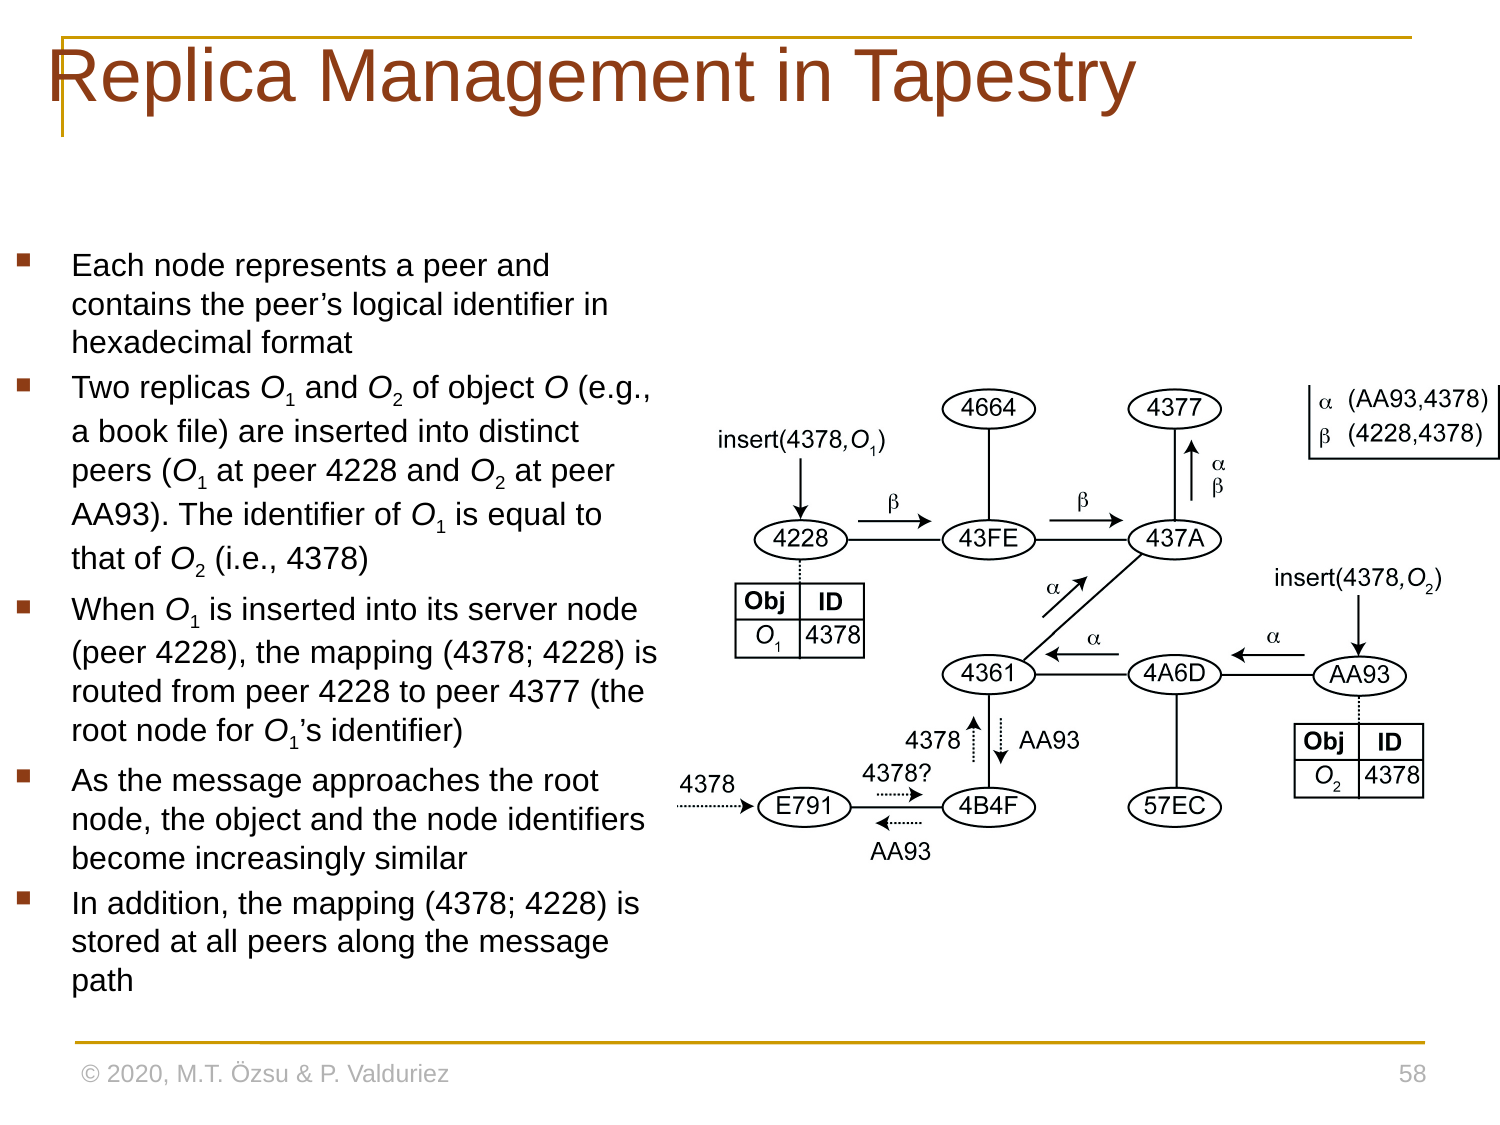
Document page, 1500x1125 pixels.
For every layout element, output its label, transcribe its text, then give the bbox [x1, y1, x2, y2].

slide_number 58 [1104, 1042, 1442, 1103]
list Each node represents a peer and contains the peer’s logical identifier in hexadecimal format Two replicas O1 and O2 of object O (e.g., a book file) are inserted into distinct peers (O1 at peer 4228 and O2 at peer AA93). The identifier of O1 is equal to that of O2 (i.e., 4378) When O1 is inserted into its server node (peer 4228), the mapping (4378; 4228) is routed from peer 4228 to peer 4377 (the root node for O1’s identifier) As the message approaches the root node, the object and the node identifiers become increasingly similar In addition, the mapping (4378; 4228) is stored at all peers along the message path [0, 236, 676, 1076]
footer © 2020, M.T. Özsu & P. Valduriez [66, 1042, 573, 1103]
title Replica Management in Tapestry [30, 18, 1500, 209]
picture [676, 385, 1500, 882]
